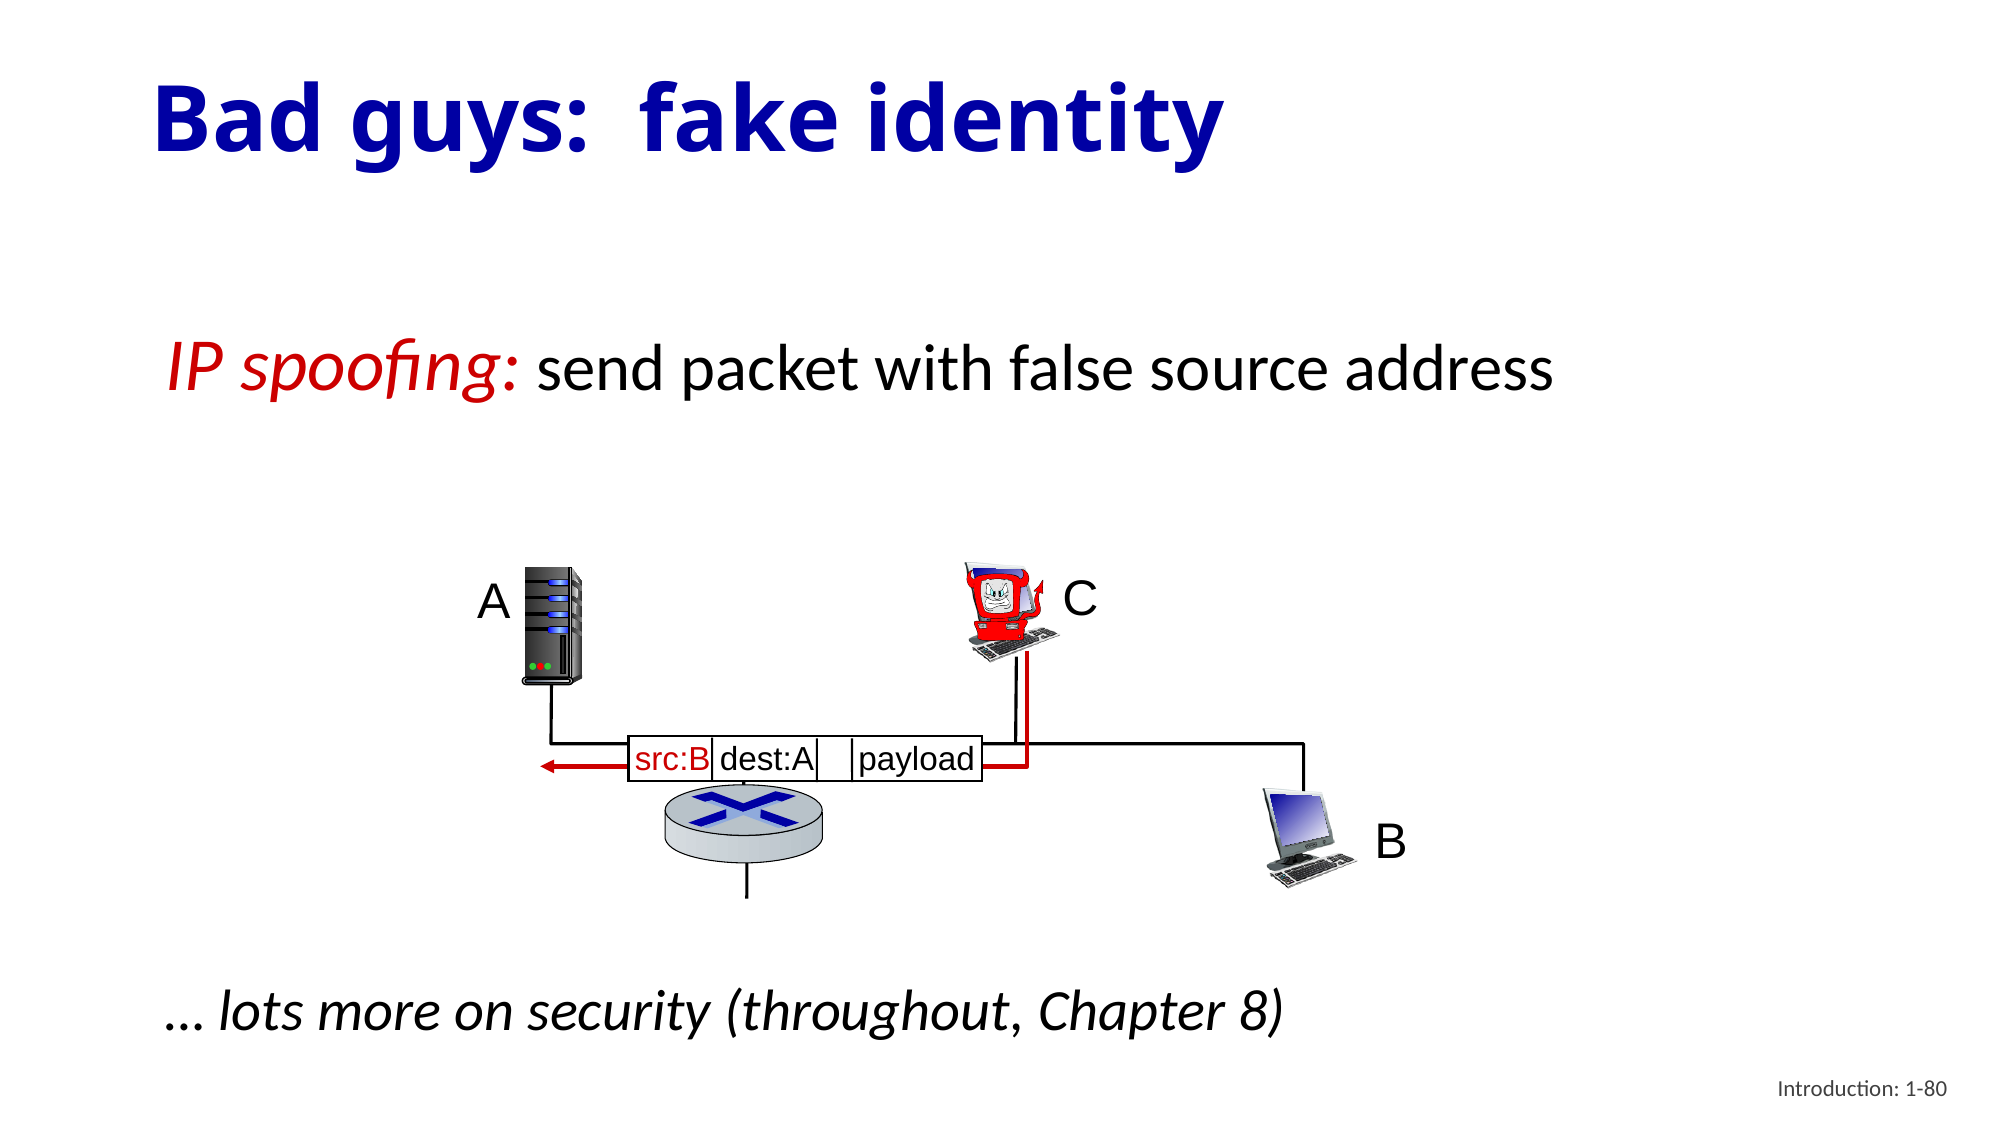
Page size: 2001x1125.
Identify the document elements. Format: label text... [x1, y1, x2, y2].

text_box C [1083, 557, 1114, 633]
text_box [1029, 743, 1304, 791]
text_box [522, 567, 583, 685]
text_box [961, 557, 1083, 670]
slide_number Introduction: 1-80 [1512, 1056, 1963, 1117]
text_box … lots more on security (throughout, Chapter 8) [150, 964, 1832, 1078]
text_box IP spoofing: send packet with false source address [129, 318, 1826, 661]
text_box B [1380, 801, 1423, 877]
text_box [665, 786, 823, 863]
picture [966, 568, 1044, 642]
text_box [1259, 783, 1380, 896]
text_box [540, 650, 1027, 786]
text_box A [462, 561, 526, 637]
title Bad guys: fake identity [135, 47, 1861, 195]
